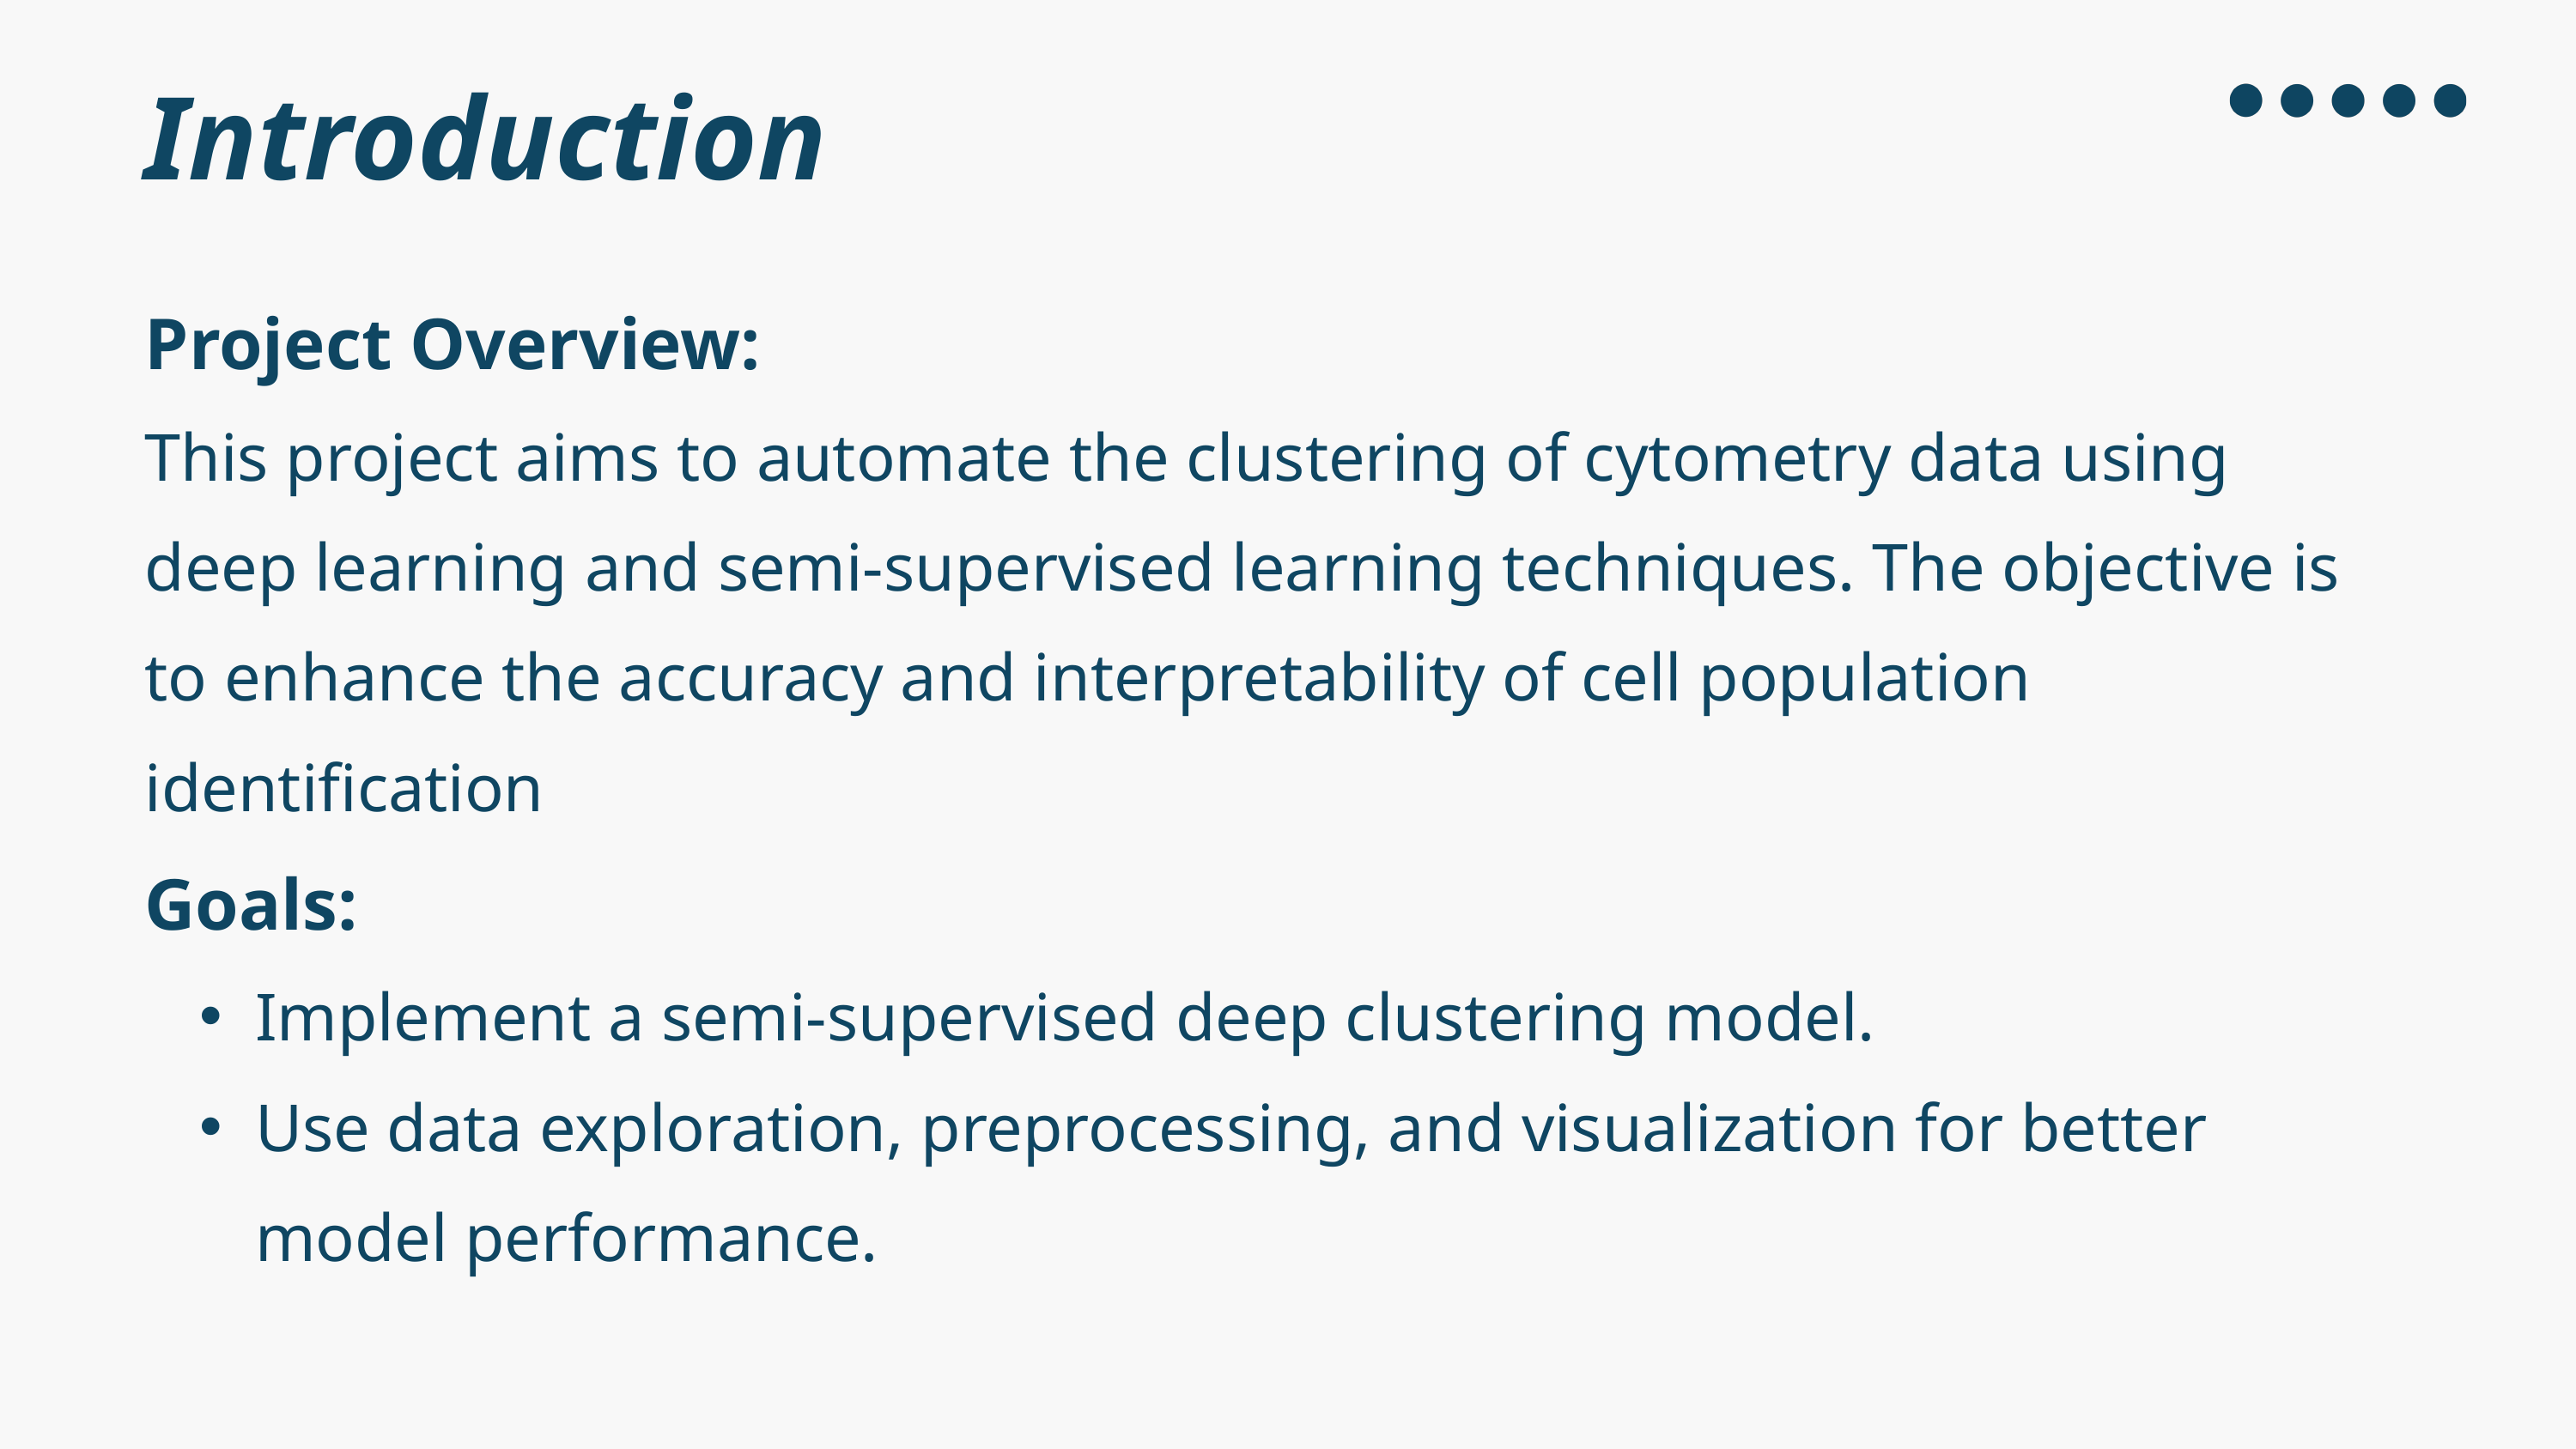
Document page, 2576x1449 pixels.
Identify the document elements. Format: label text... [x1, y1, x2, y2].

text_box Introduction [144, 42, 1279, 203]
text_box [2229, 82, 2467, 118]
text_box Project Overview: This project aims to automate the clustering of cytometry data using deep learning and semi-supervised learning techniques. The objective is to enhance the accuracy and interpretability of cell population identification Goals: Implement a semi-supervised deep clustering model. Use data exploration, preprocessing, and visualization for better model performance. [144, 264, 2348, 1349]
